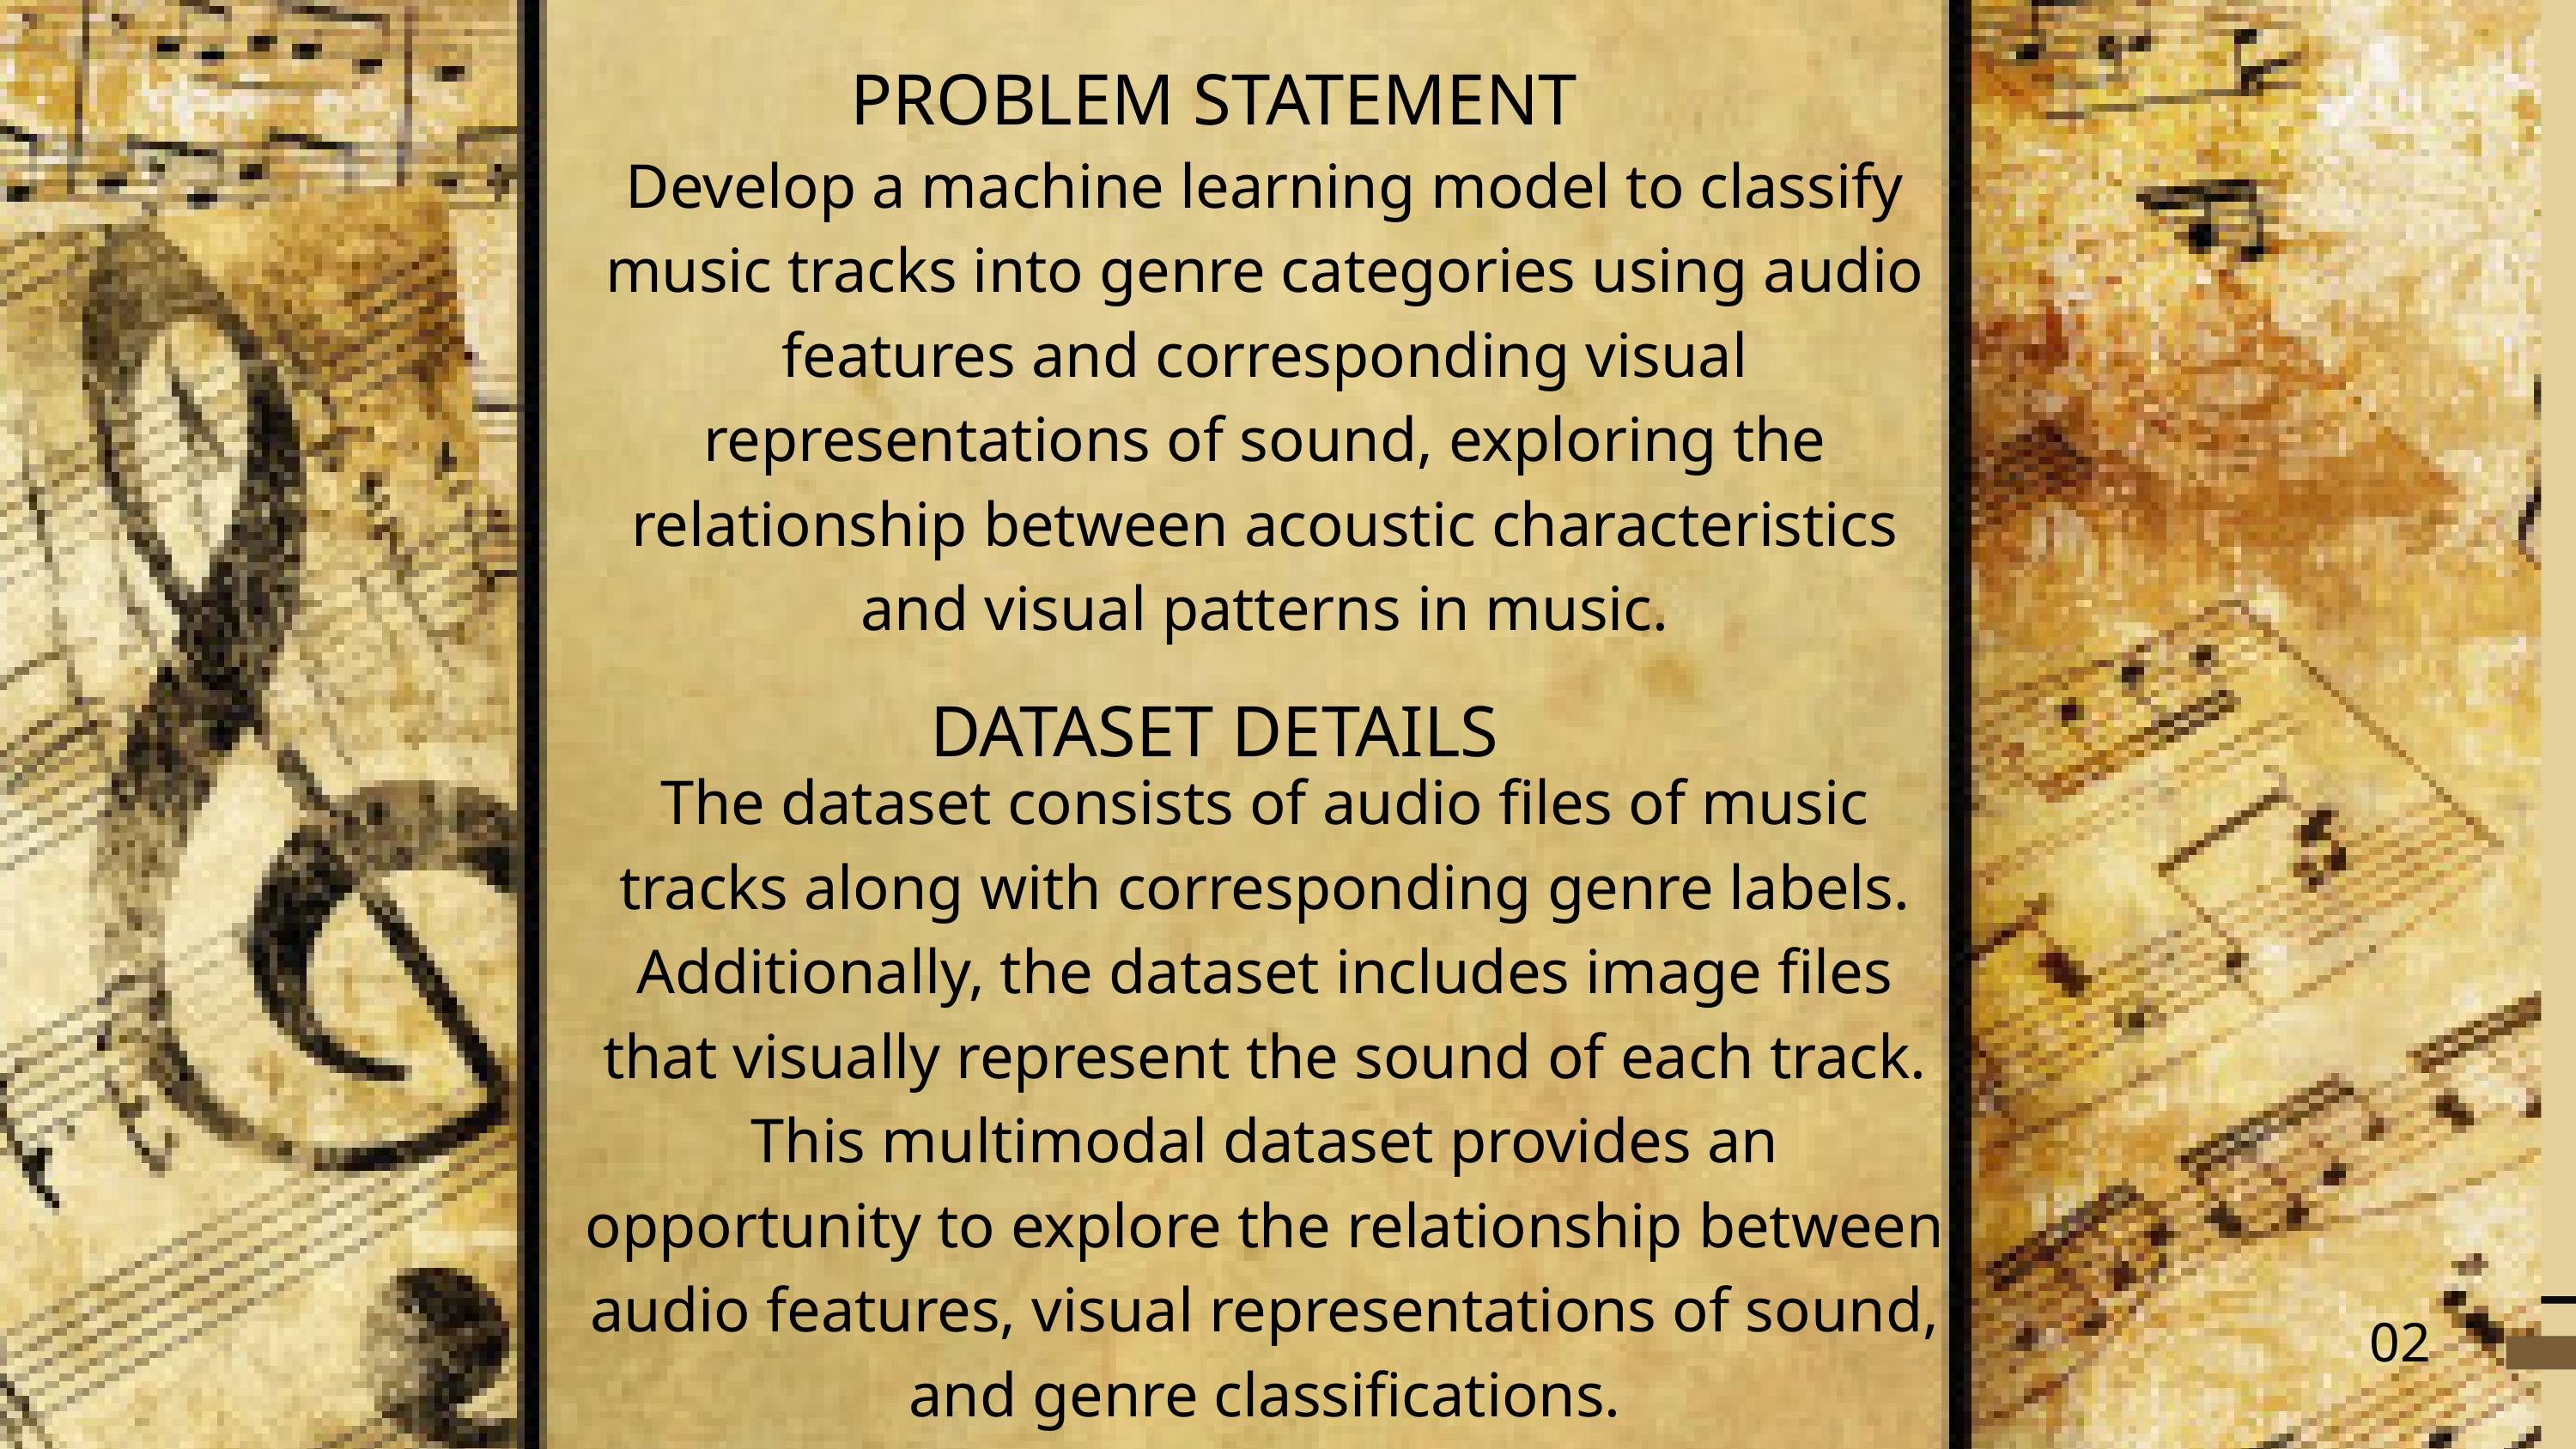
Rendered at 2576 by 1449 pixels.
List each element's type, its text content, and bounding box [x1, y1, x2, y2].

text_box [2506, 1336, 2576, 1370]
text_box [2542, 1296, 2576, 1304]
text_box PROBLEM STATEMENT [742, 37, 1686, 135]
text_box Develop a machine learning model to classify music tracks into genre categories using audio features and corresponding visual representations of sound, exploring the relationship between acoustic characteristics and visual patterns in music. [574, 135, 1956, 1234]
text_box [0, 0, 2542, 1449]
text_box 02 [2327, 1308, 2432, 1373]
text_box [584, 640, 1947, 1413]
